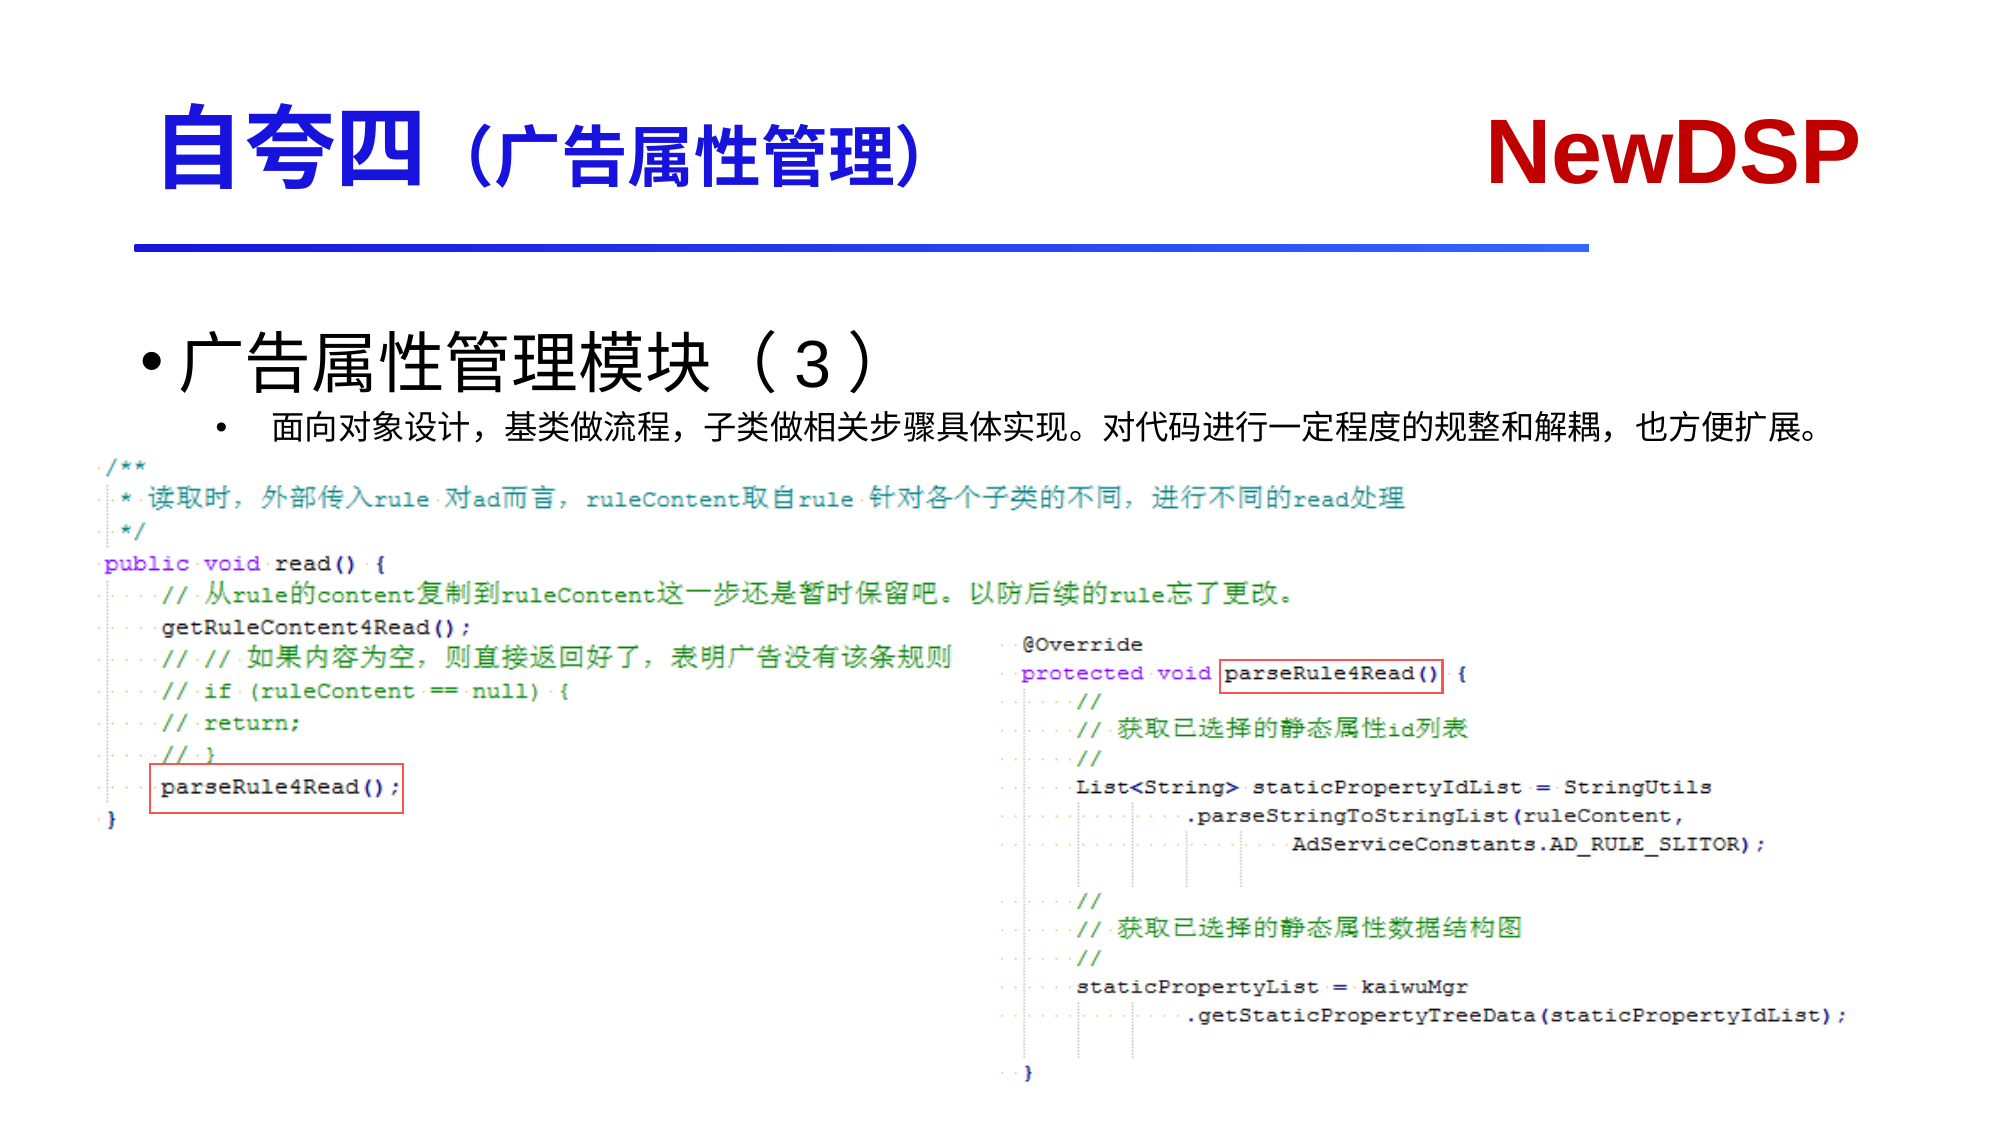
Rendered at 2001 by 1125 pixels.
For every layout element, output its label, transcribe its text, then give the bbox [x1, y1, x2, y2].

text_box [1000, 632, 1867, 1093]
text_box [98, 452, 1429, 833]
list 广告属性管理模块（3） 面向对象设计，基类做流程，子类做相关步骤具体实现。对代码进行一定程度的规整和解耦，也方便扩展。 [125, 833, 1851, 1095]
list 广告属性管理模块（3） 面向对象设计，基类做流程，子类做相关步骤具体实现。对代码进行一定程度的规整和解耦，也方便扩展。 [125, 272, 1851, 632]
title 自夸四（广告属性管理） [136, 59, 1517, 245]
